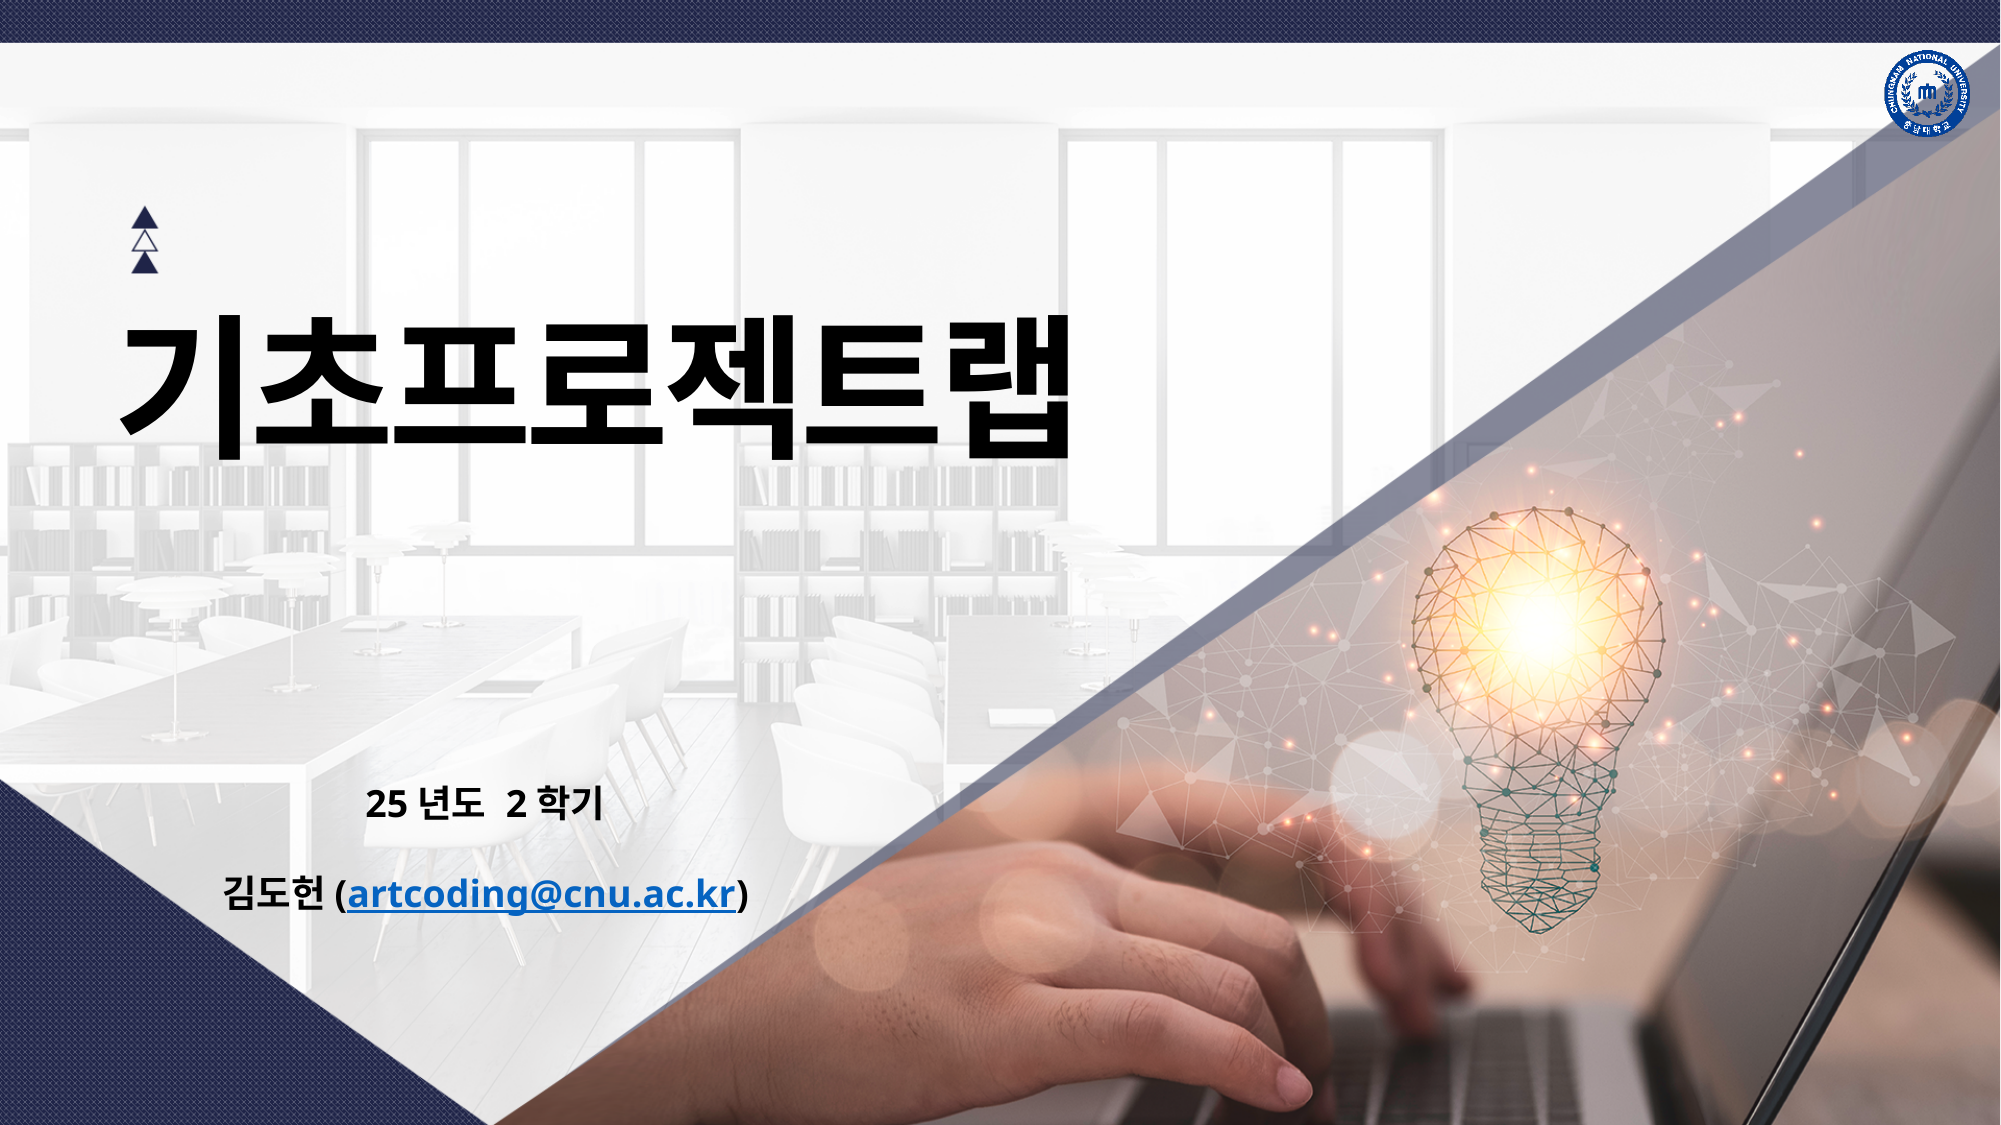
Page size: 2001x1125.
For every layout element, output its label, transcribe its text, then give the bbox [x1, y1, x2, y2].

title 기초프로젝트랩 [98, 304, 1599, 491]
picture [0, 0, 2001, 1125]
text_box 25년도 2학기 김도헌(artcoding@cnu.ac.kr) [207, 772, 764, 928]
